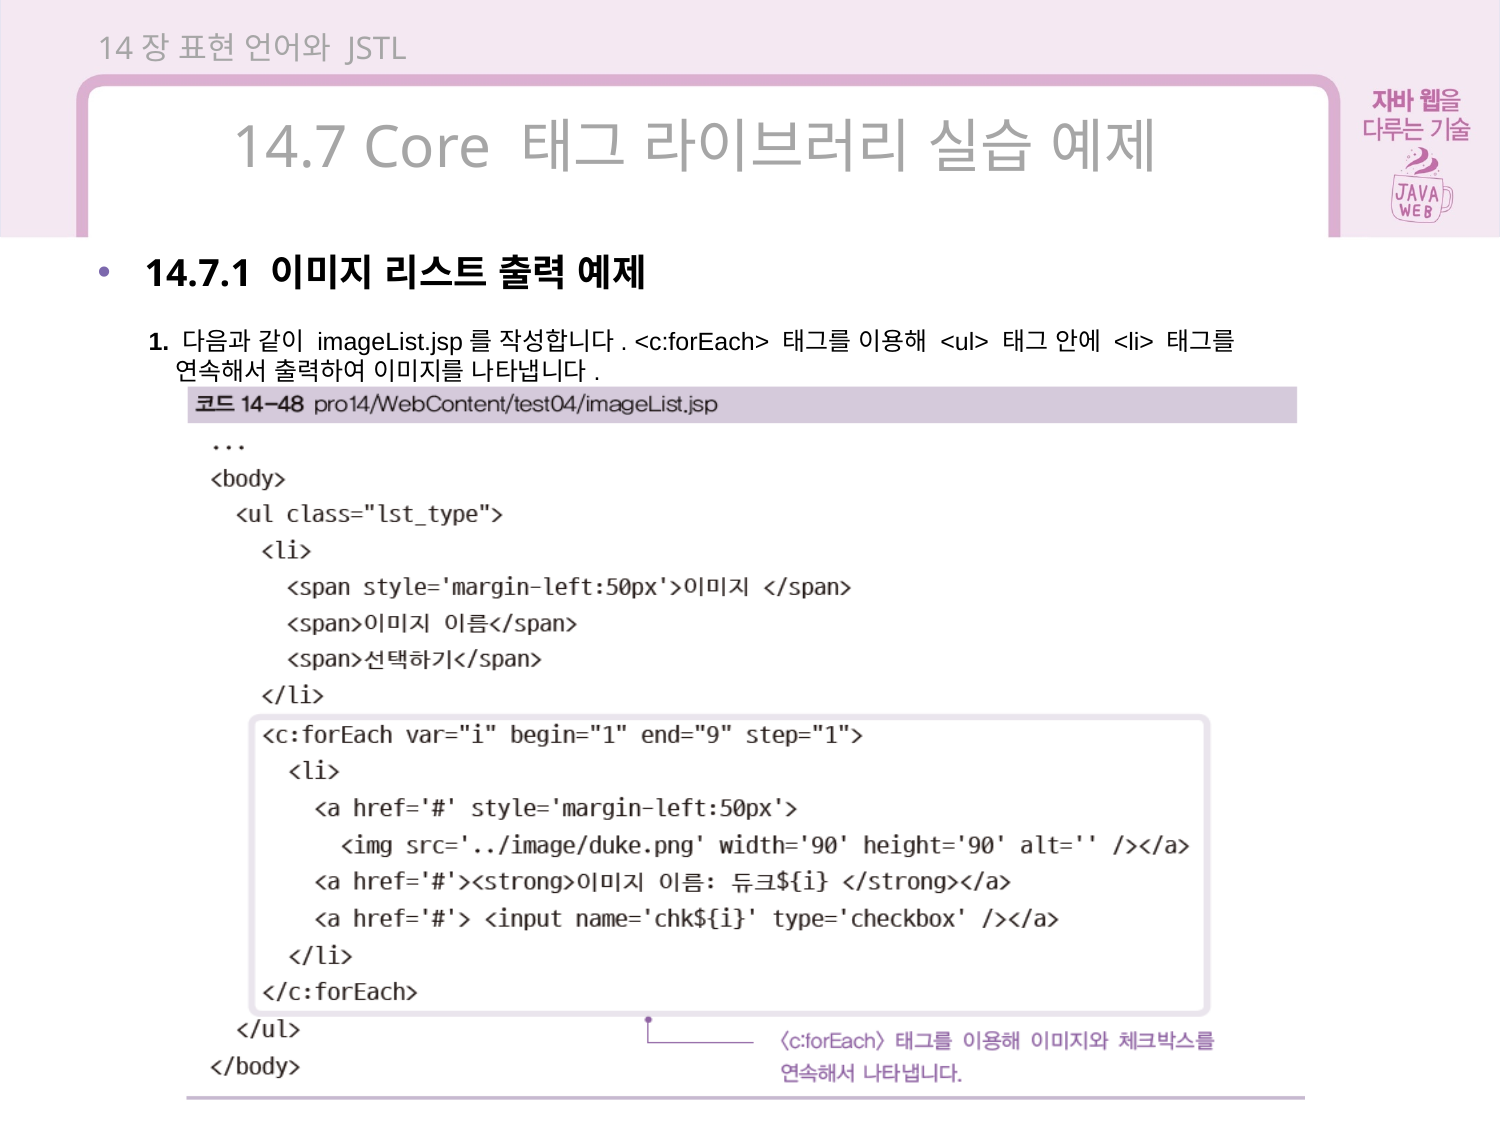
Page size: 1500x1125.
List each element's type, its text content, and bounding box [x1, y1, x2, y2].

text_box 1. 다음과 같이 imageList.jsp를 작성합니다. <c:forEach> 태그를 이용해 <ul> 태그 안에 <li> 태그를 연속해서 출력하여 이미지를 나타냅니다. [133, 317, 1381, 393]
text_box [184, 382, 1305, 1125]
text_box 14장 표현 언어와 JSTL [82, 0, 1133, 74]
text_box 14.7.1 이미지 리스트 출력 예제 [82, 218, 1402, 302]
text_box 14.7 Core 태그 라이브러리 실습 예제 [170, 101, 1221, 187]
picture [0, 0, 1500, 1125]
